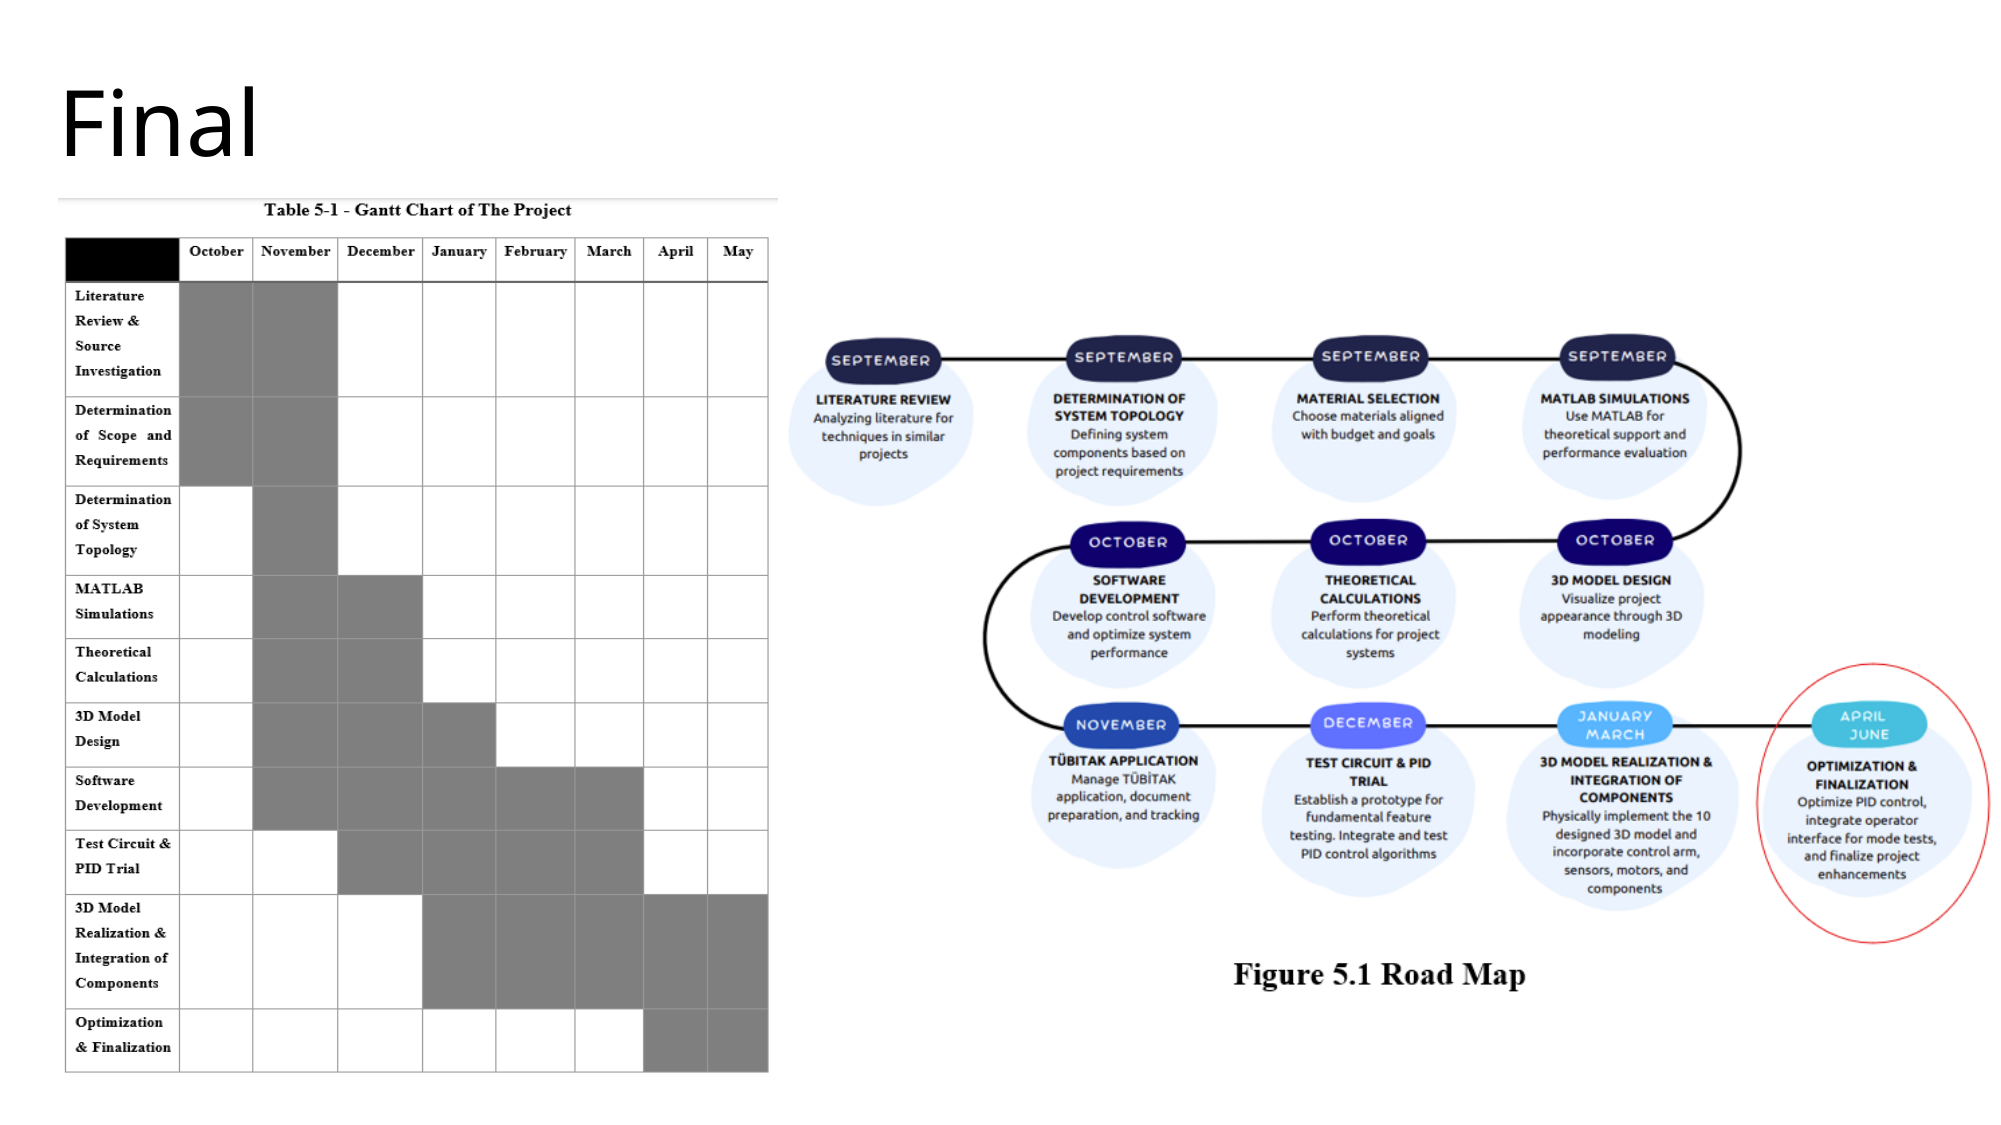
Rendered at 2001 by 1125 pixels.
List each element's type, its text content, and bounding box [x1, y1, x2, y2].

picture [57, 197, 1996, 1078]
title Final [43, 62, 962, 184]
